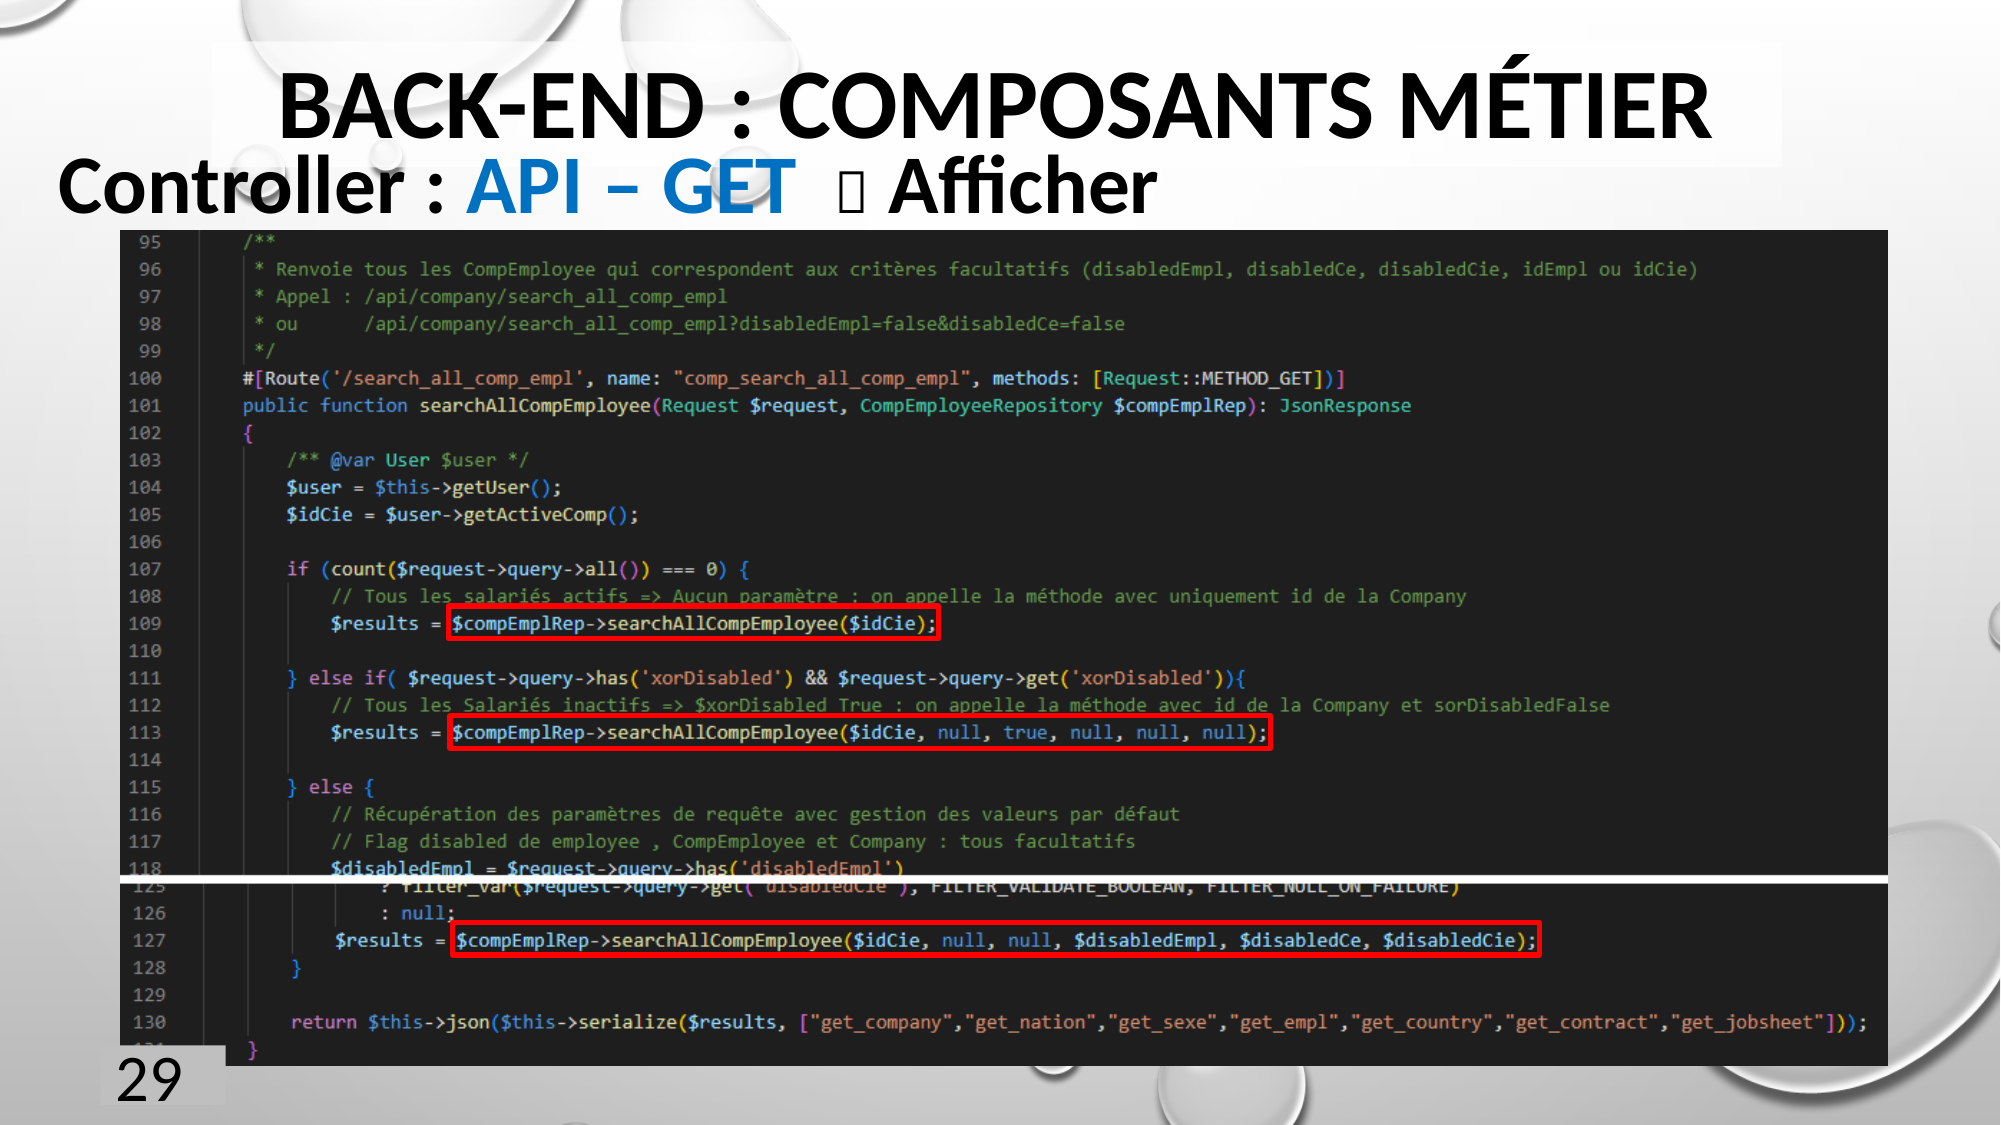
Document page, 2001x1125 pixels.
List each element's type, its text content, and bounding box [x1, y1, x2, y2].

text_box Controller : API – GET  Afficher [58, 129, 1471, 230]
picture [0, 0, 2001, 1125]
title BACK-END : Composants métier [211, 41, 1782, 168]
slide_number 29 [100, 1045, 226, 1106]
